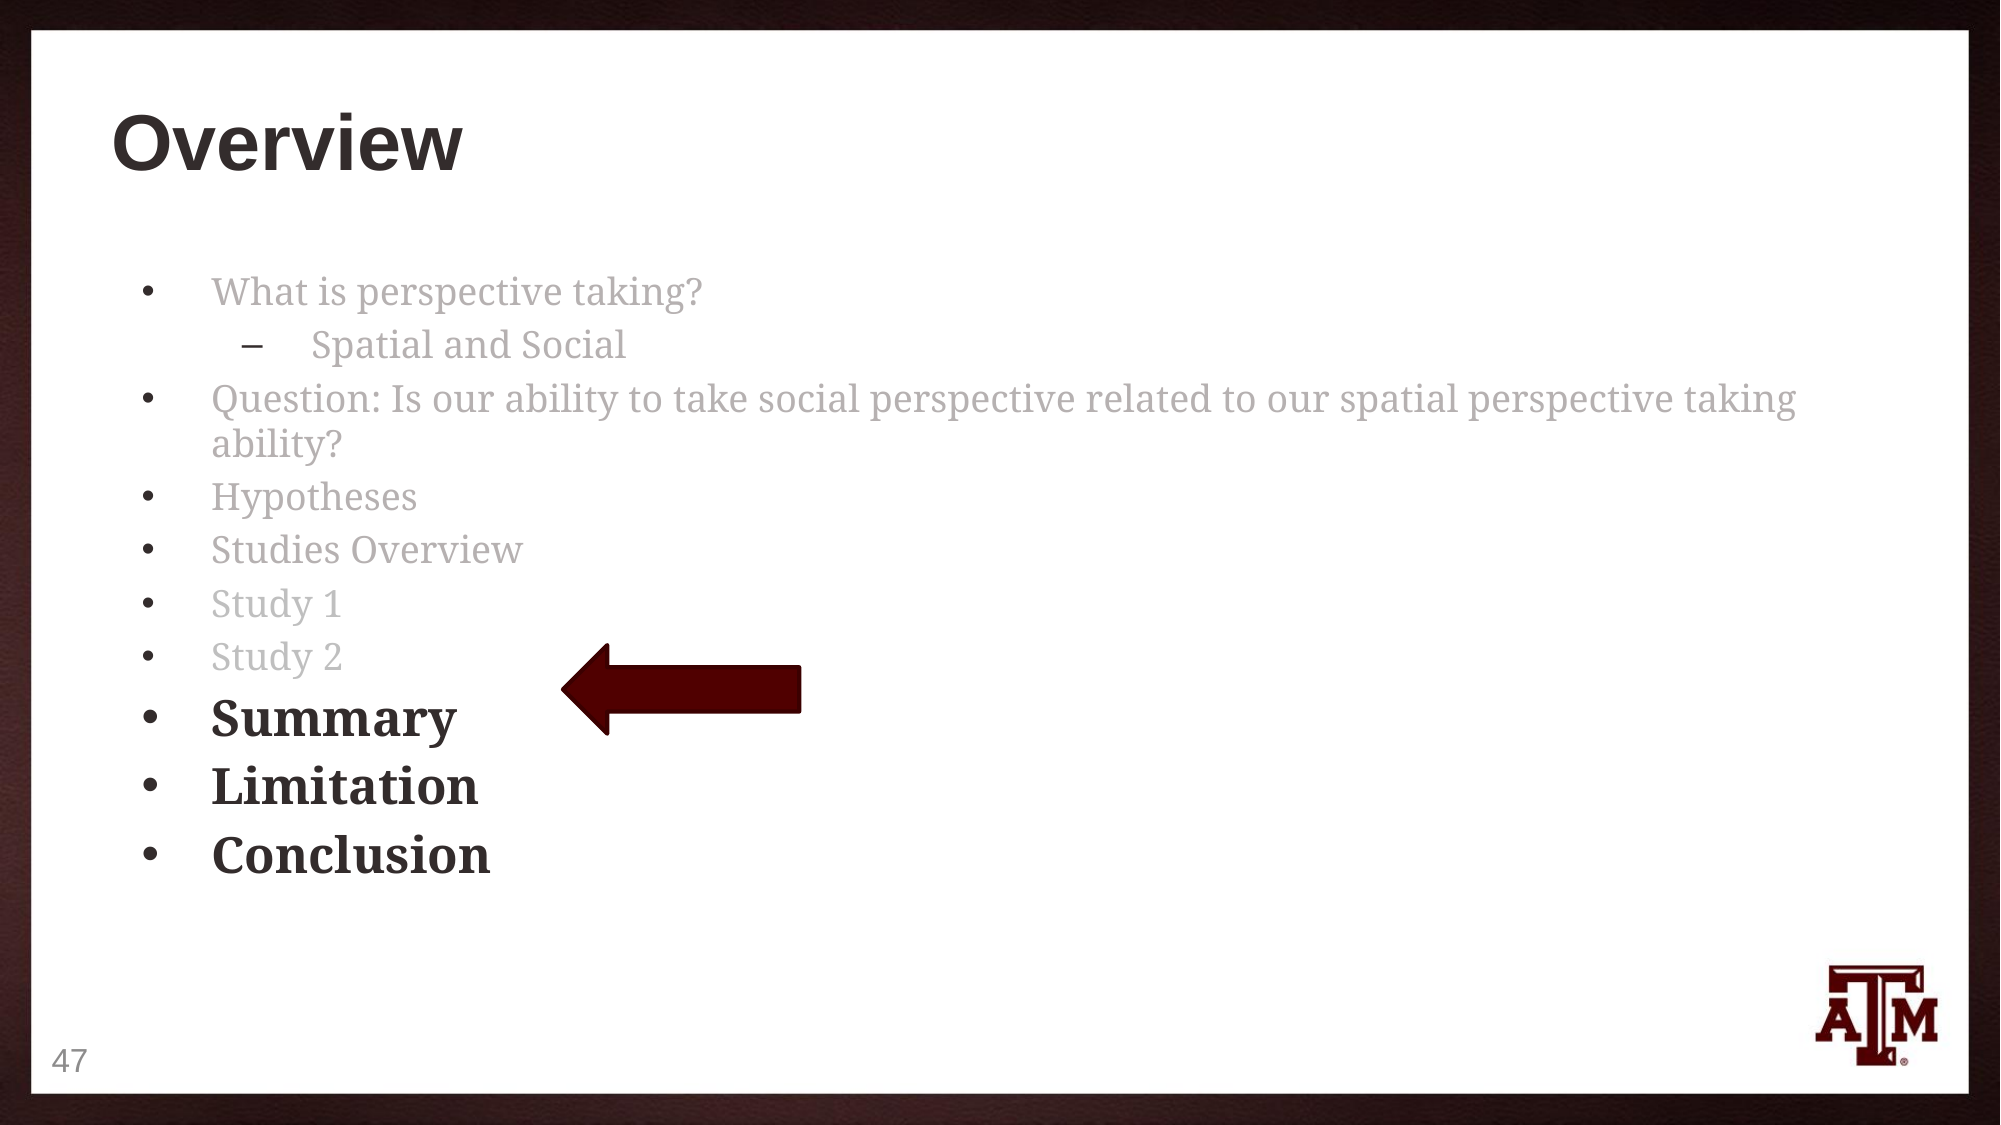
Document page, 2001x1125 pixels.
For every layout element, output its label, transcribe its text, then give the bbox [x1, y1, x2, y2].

slide_number 47 [30, 1040, 100, 1078]
title Overview [99, 45, 1900, 233]
text_box [560, 643, 802, 736]
list What is perspective taking? Spatial and Social Question: Is our ability to take social perspective related to our spatial perspective taking ability? Hypotheses Studies Overview Study 1 Study 2 Summary Limitation Conclusion [99, 262, 1900, 969]
picture [0, 0, 2000, 1125]
